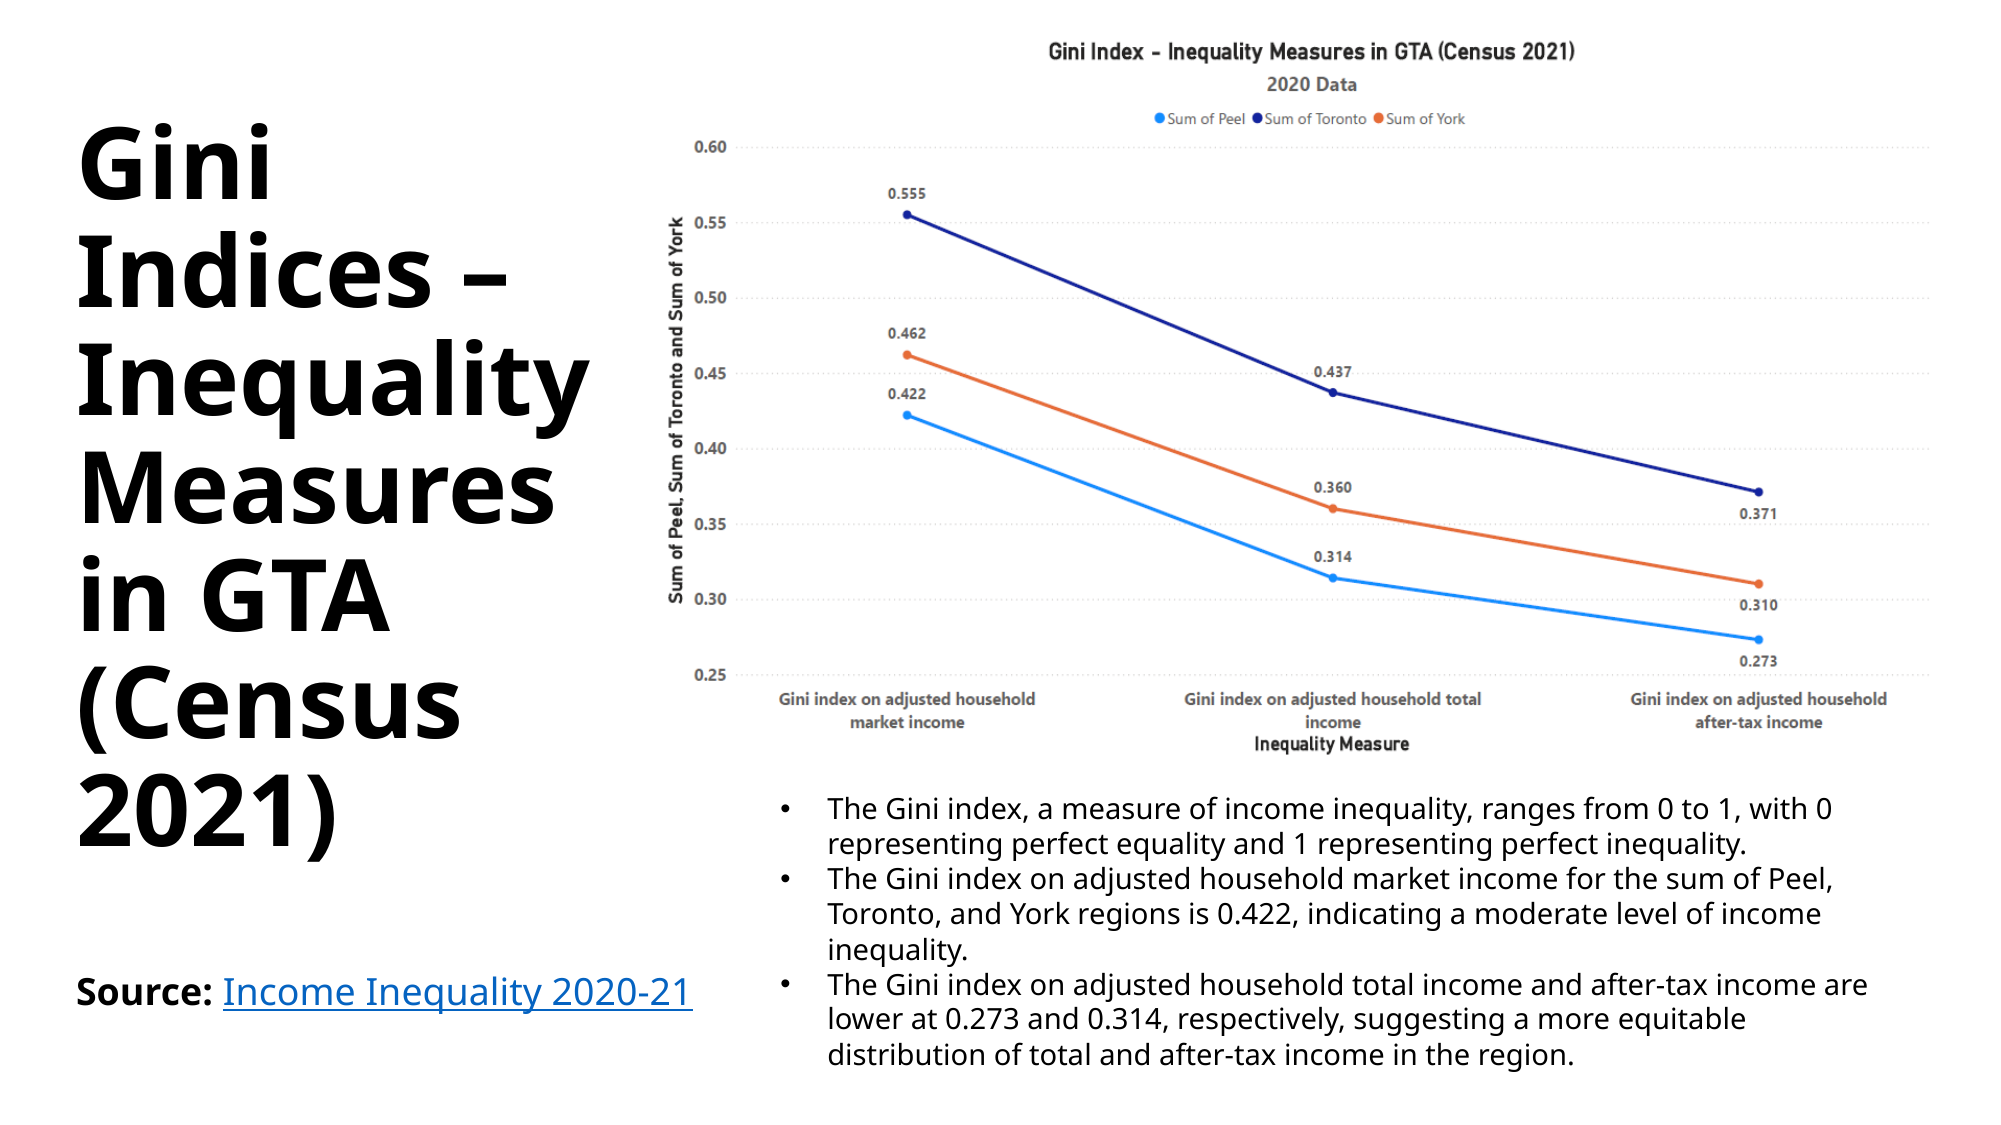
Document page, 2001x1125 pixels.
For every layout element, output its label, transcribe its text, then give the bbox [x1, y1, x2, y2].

text_box Source: Income Inequality 2020-21 [61, 960, 1062, 1027]
picture [635, 13, 1983, 760]
text_box The Gini index, a measure of income inequality, ranges from 0 to 1, with 0 representing perfect equality and 1 representing perfect inequality. The Gini index on adjusted household market income for the sum of Peel, Toronto, and York regions is 0.422, indicating a moderate level of income inequality. The Gini index on adjusted household total income and after-tax income are lower at 0.273 and 0.314, respectively, suggesting a more equitable distribution of total and after-tax income in the region. [765, 782, 1897, 1090]
title Gini Indices – Inequality Measures in GTA (Census 2021) [61, 105, 637, 877]
